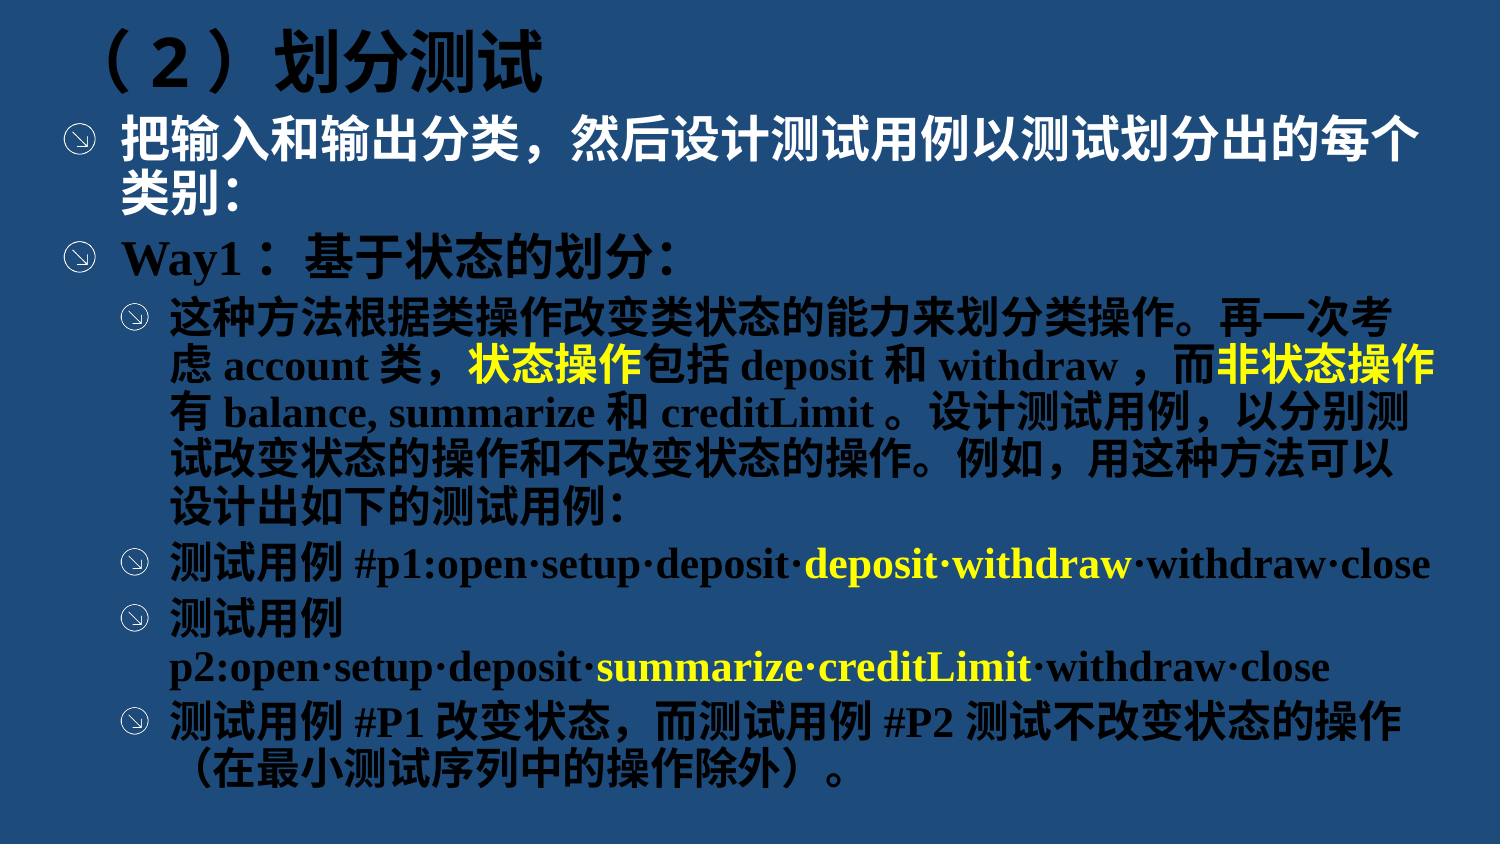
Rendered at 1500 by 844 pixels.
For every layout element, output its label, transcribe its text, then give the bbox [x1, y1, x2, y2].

picture [63, 122, 96, 155]
title （2）划分测试 [63, 28, 1436, 104]
list 把输入和输出分类，然后设计测试用例以测试划分出的每个类别： Way1：基于状态的划分： 这种方法根据类操作改变类状态的能力来划分类操作。再一次考虑account类，状态操作包括deposit和withdraw，而非状态操作有balance, summarize和creditLimit。设计测试用例，以分别测试改变状态的操作和不改变状态的操作。例如，用这种方法可以设计出如下的测试用例： 测试用例#p1:open·setup·deposit·deposit·withdraw·withdraw·close 测试用例p2:open·setup·deposit·summarize·creditLimit·withdraw·close 测试用例#P1改变状态，而测试用例#P2测试不改变状态的操作（在最小测试序列中的操作除外）。 [63, 114, 1436, 810]
picture [63, 240, 96, 273]
picture [120, 603, 149, 632]
picture [120, 302, 149, 331]
picture [120, 547, 149, 576]
picture [120, 706, 149, 735]
